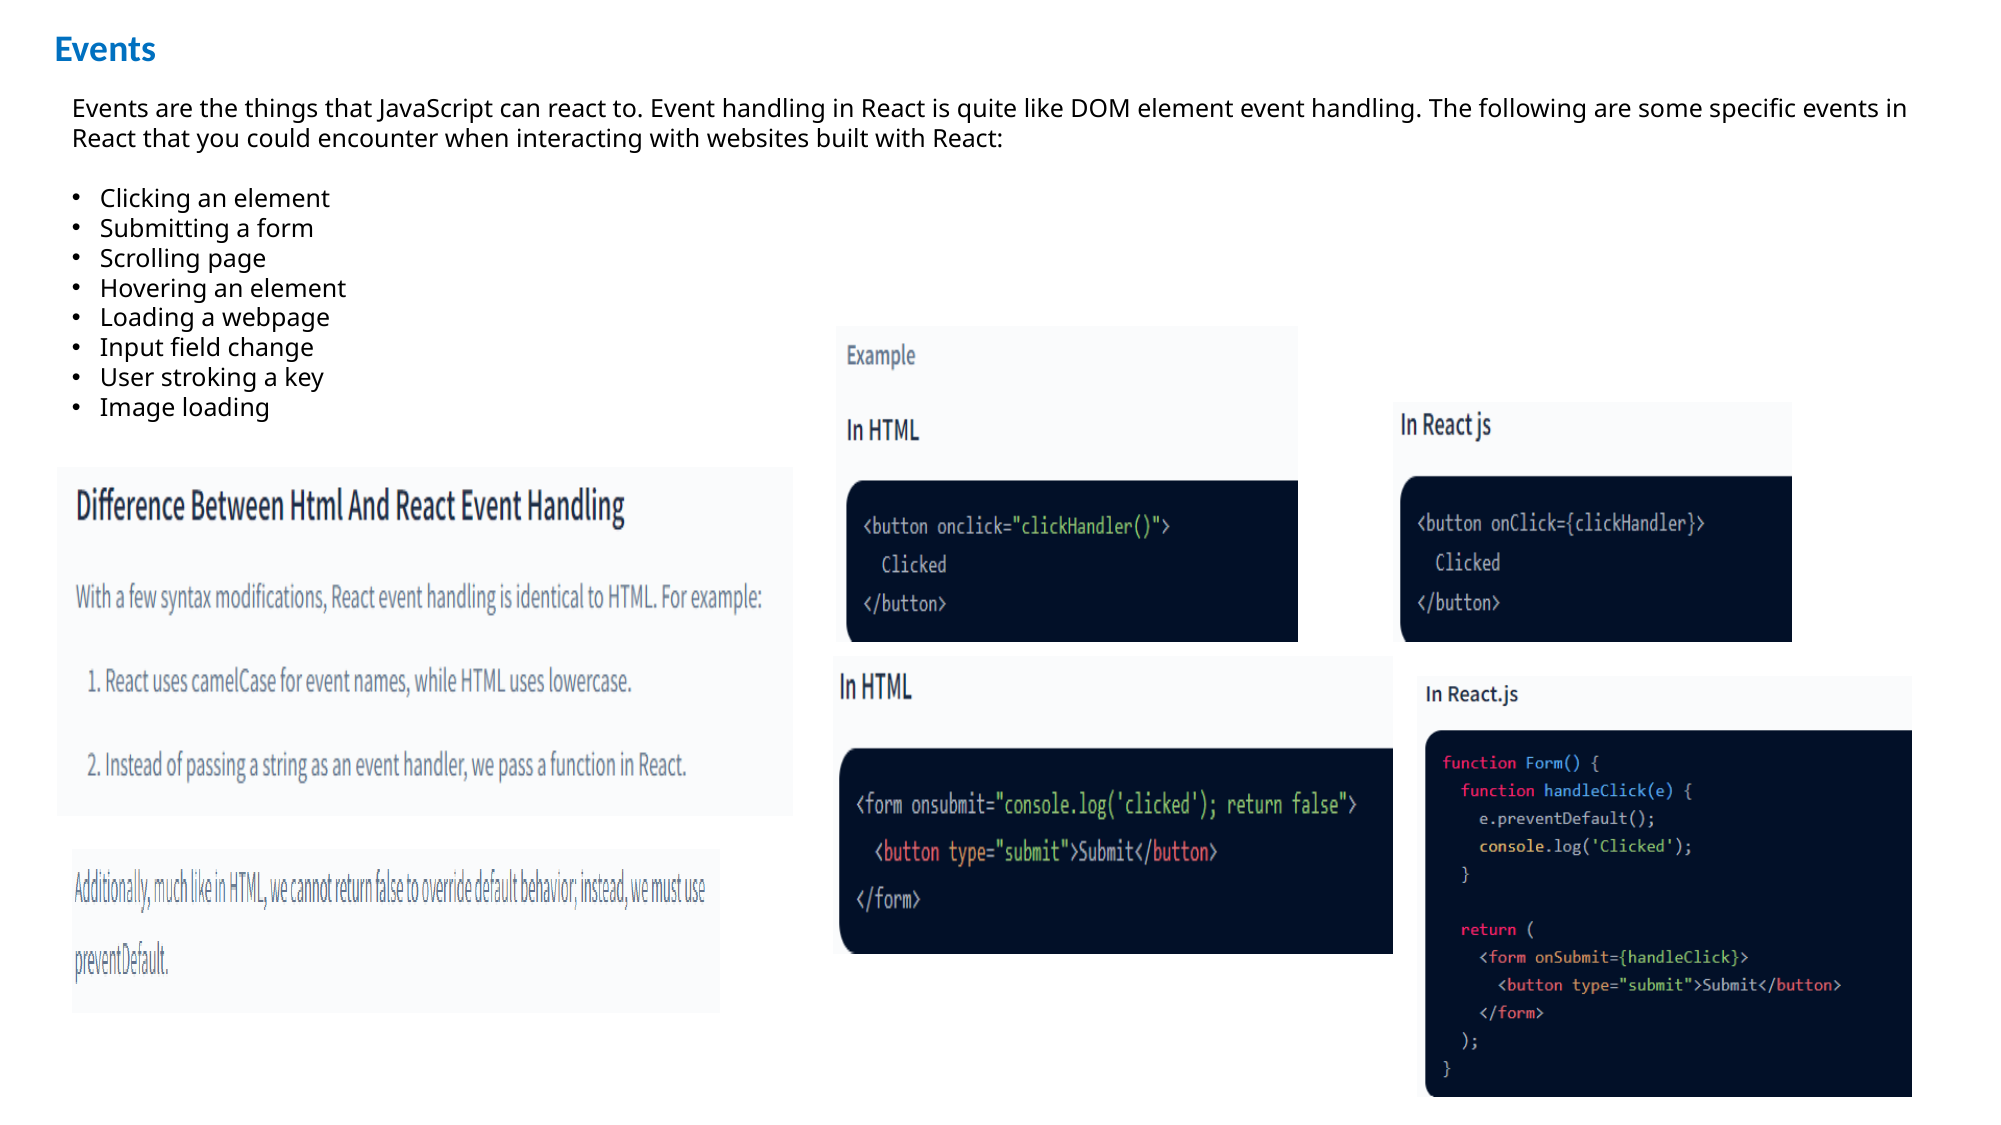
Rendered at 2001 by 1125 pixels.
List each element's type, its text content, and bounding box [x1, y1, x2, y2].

picture [1417, 676, 1912, 1097]
text_box Events are the things that JavaScript can react to. Event handling in React is quite like DOM element event handling. The following are some specific events in React that you could encounter when interacting with websites built with React: Clicking an element Submitting a form Scrolling page Hovering an element Loading a webpage Input field change User stroking a key Image loading [57, 84, 1969, 430]
text_box Events [39, 16, 1014, 77]
picture [72, 849, 720, 1013]
picture [836, 326, 1298, 642]
picture [1393, 402, 1792, 642]
picture [833, 656, 1393, 954]
picture [57, 467, 793, 816]
